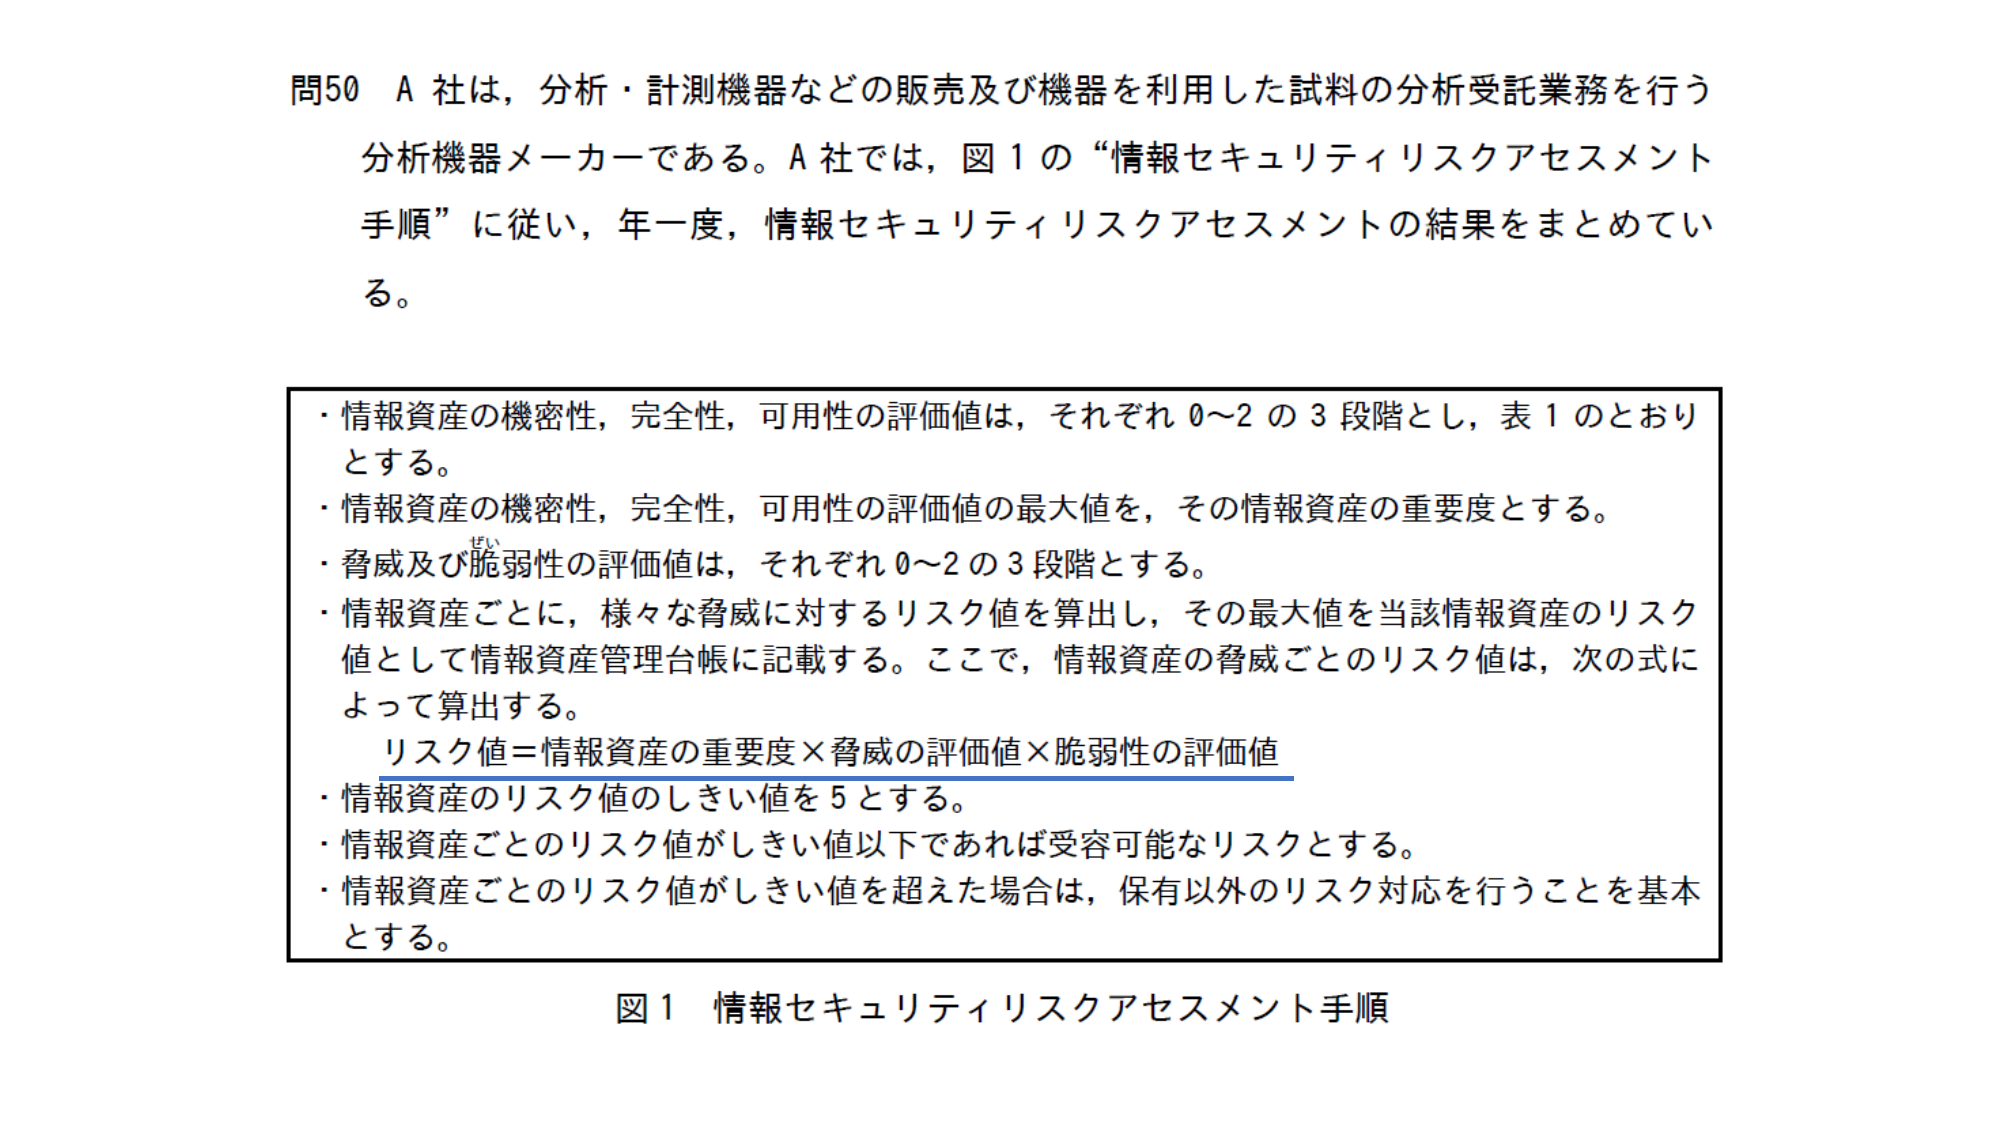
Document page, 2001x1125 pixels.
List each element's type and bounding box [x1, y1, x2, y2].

picture [265, 47, 1735, 1047]
